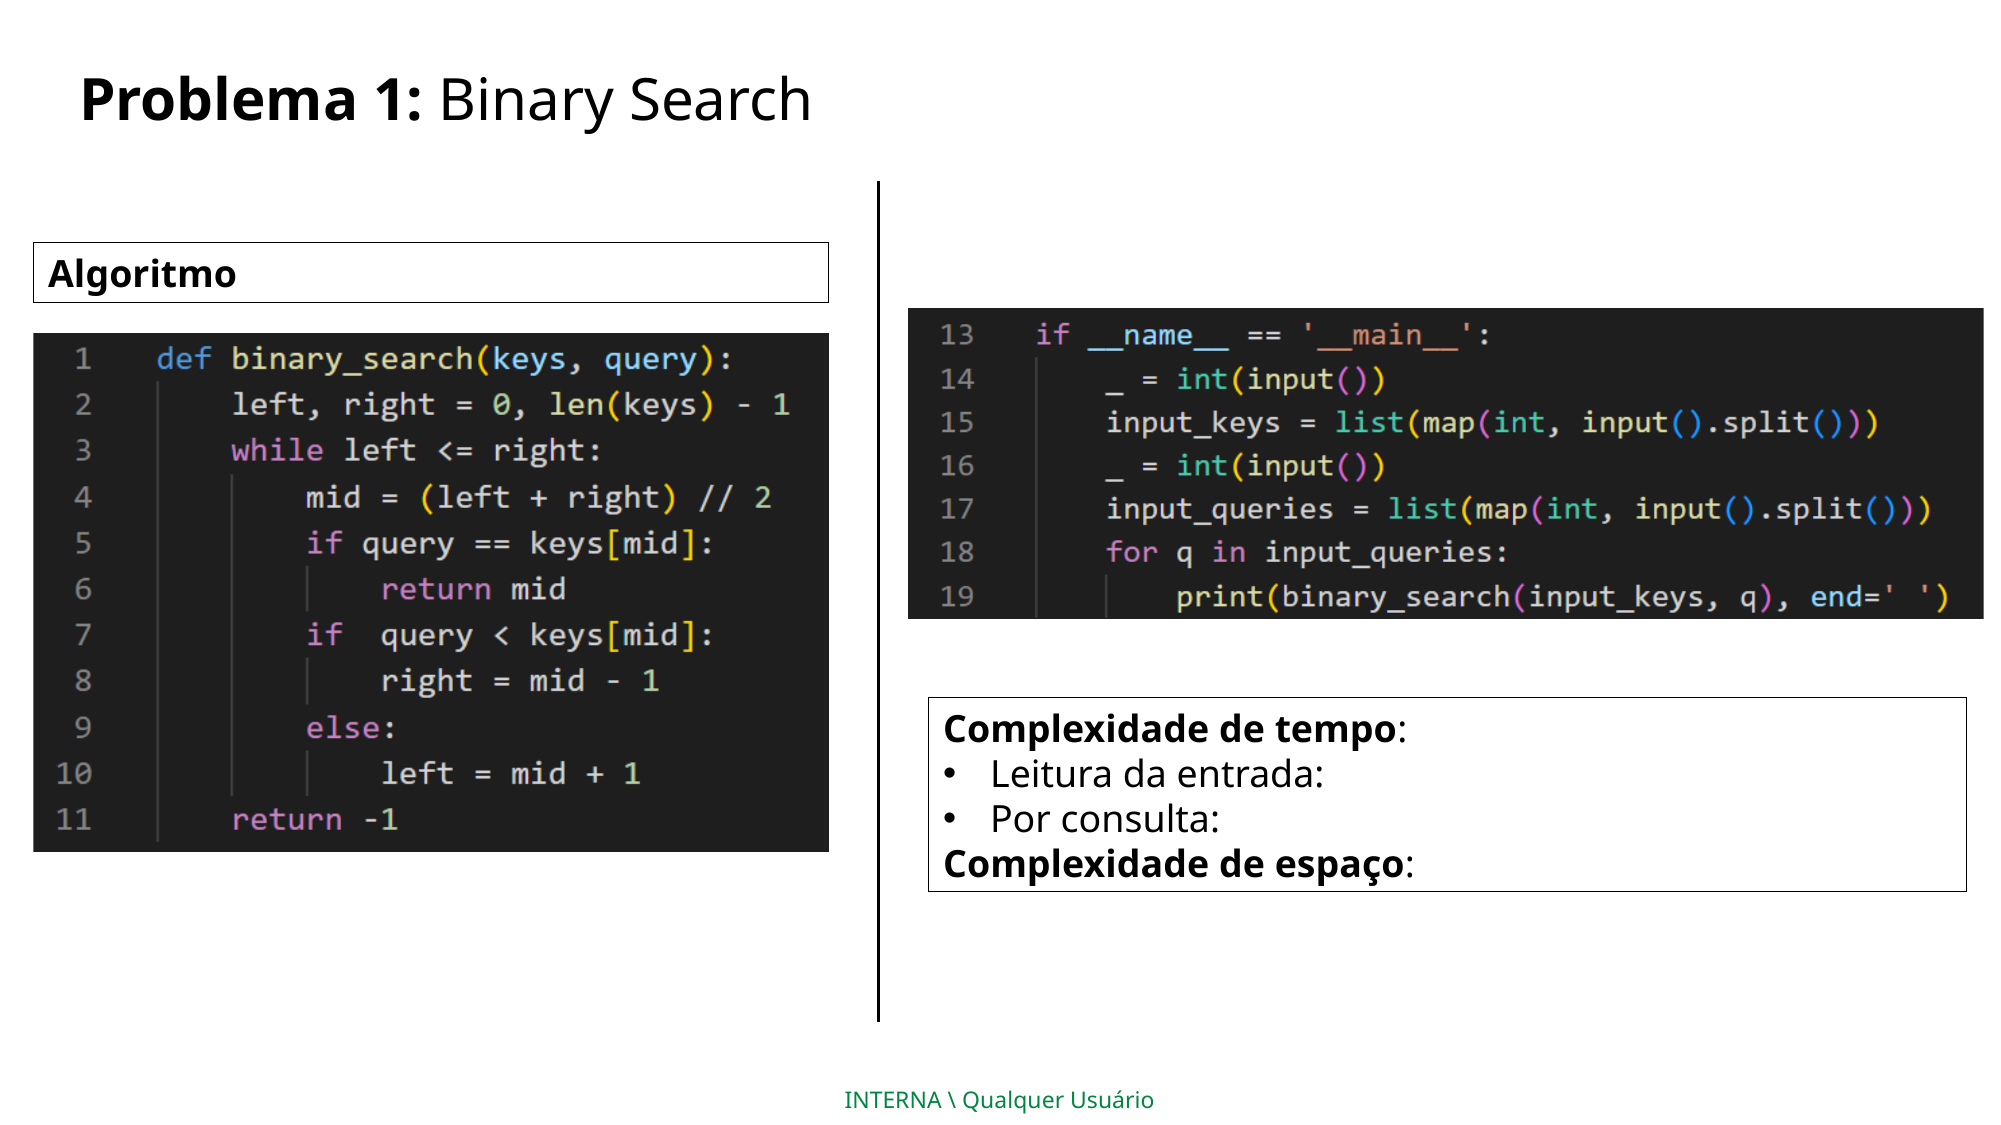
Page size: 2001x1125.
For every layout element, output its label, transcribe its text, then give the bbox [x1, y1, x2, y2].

picture [33, 333, 829, 852]
title Problema 1: Binary Search [64, 41, 1936, 162]
text_box Algoritmo [33, 242, 829, 303]
picture [908, 307, 1984, 619]
